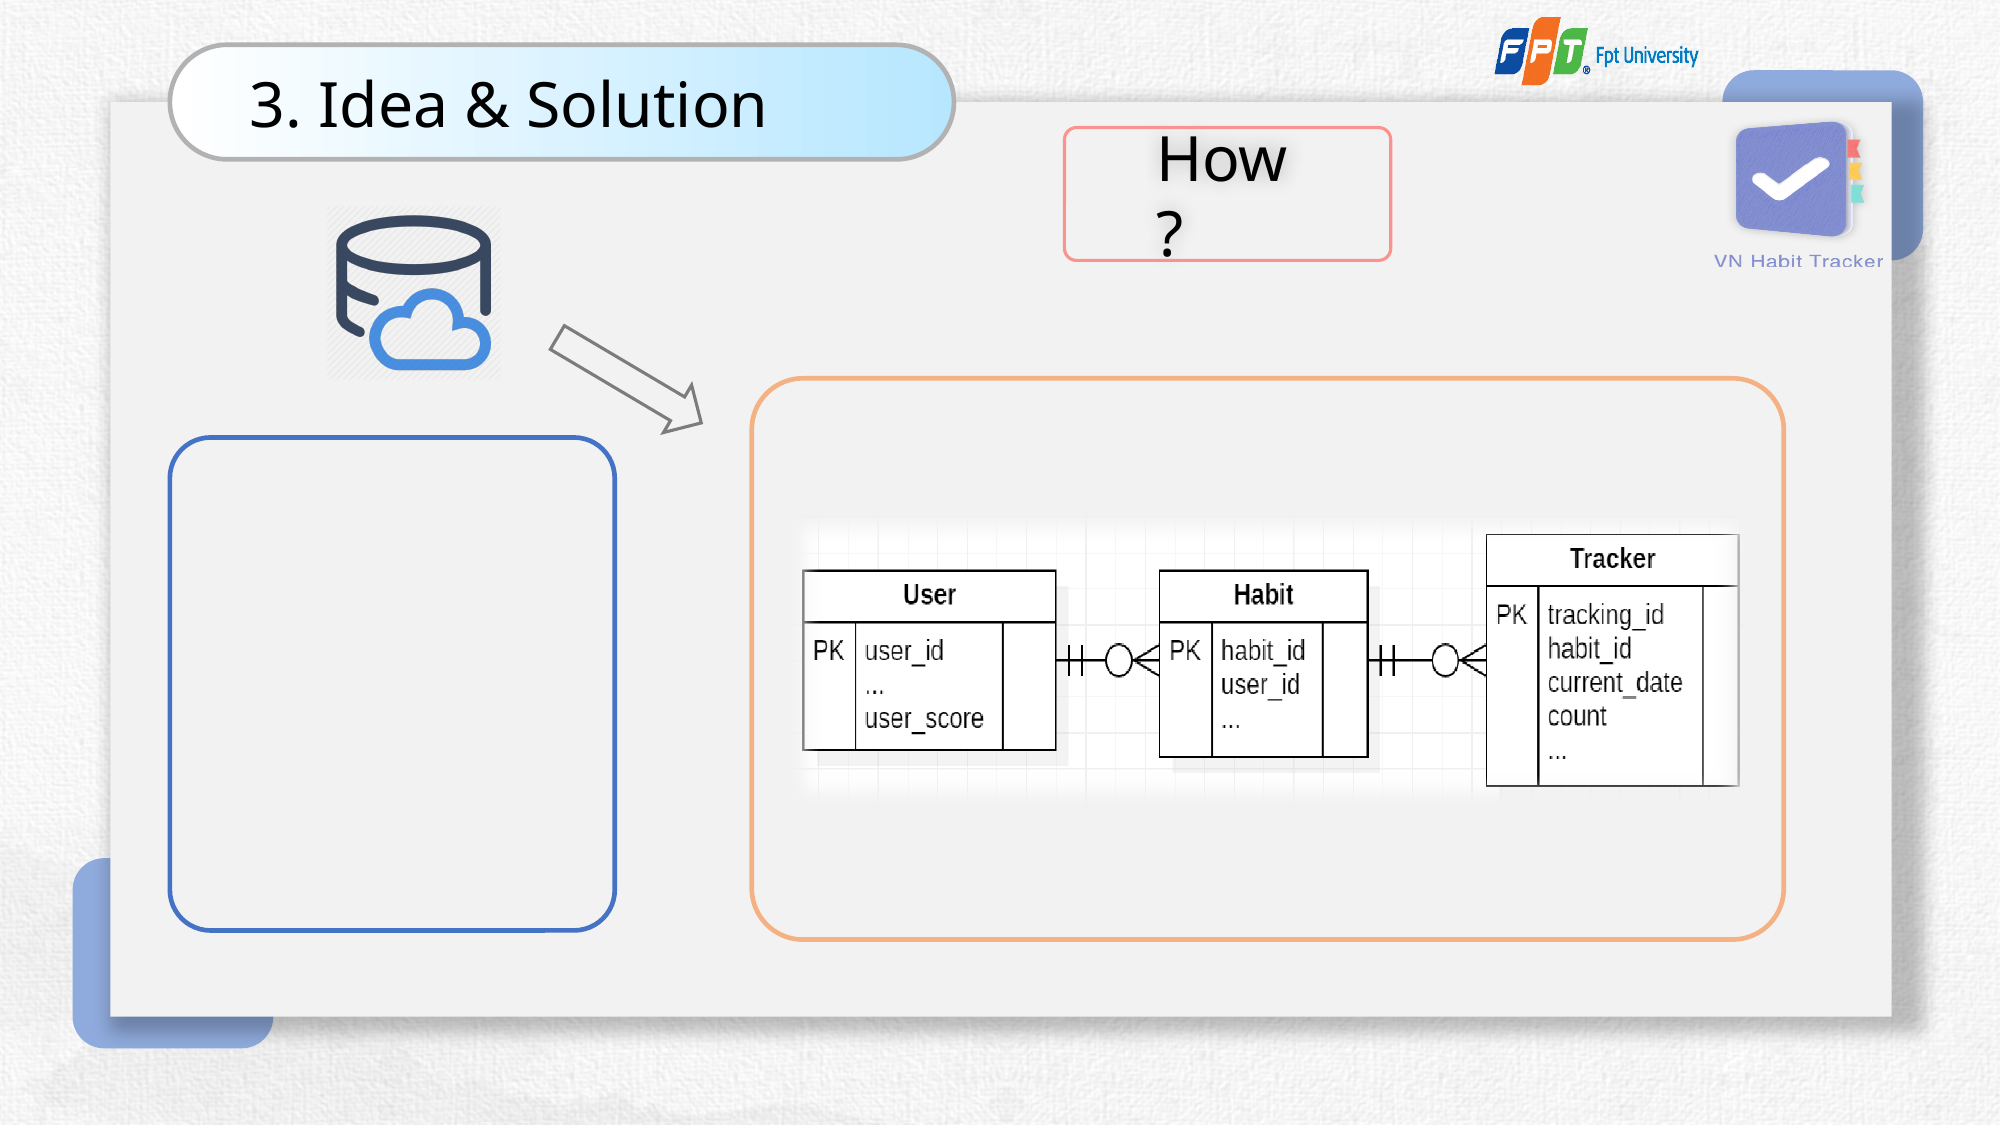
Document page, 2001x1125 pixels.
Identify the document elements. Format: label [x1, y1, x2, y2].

text_box [1064, 127, 1391, 261]
picture [0, 0, 2000, 1125]
